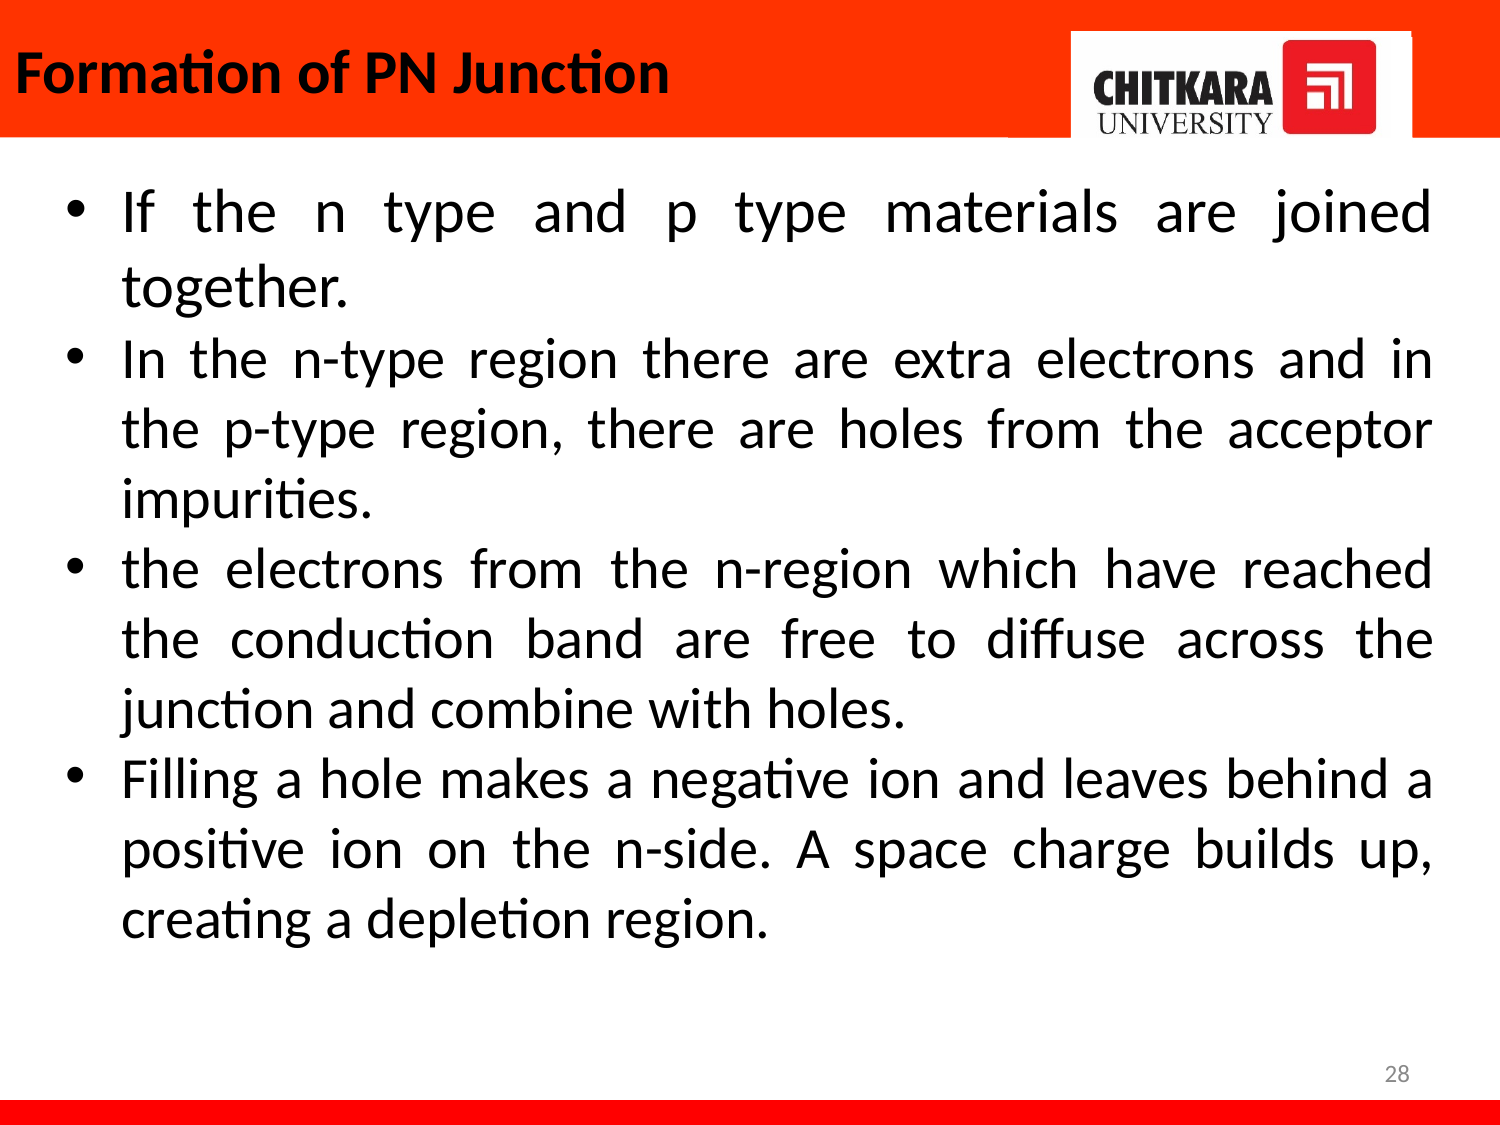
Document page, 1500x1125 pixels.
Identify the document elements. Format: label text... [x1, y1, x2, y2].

title Formation of PN Junction [0, 0, 1063, 138]
list If the n type and p type materials are joined together. In the n-type region there are extra electrons and in the p-type region, there are holes from the acceptor impurities. the electrons from the n-region which have reached the conduction band are free to diffuse across the junction and combine with holes. Filling a hole makes a negative ion and leaves behind a positive ion on the n-side. A space charge builds up, creating a depletion region. [50, 162, 1450, 905]
slide_number 28 [1074, 1042, 1425, 1103]
picture [1074, 37, 1391, 138]
